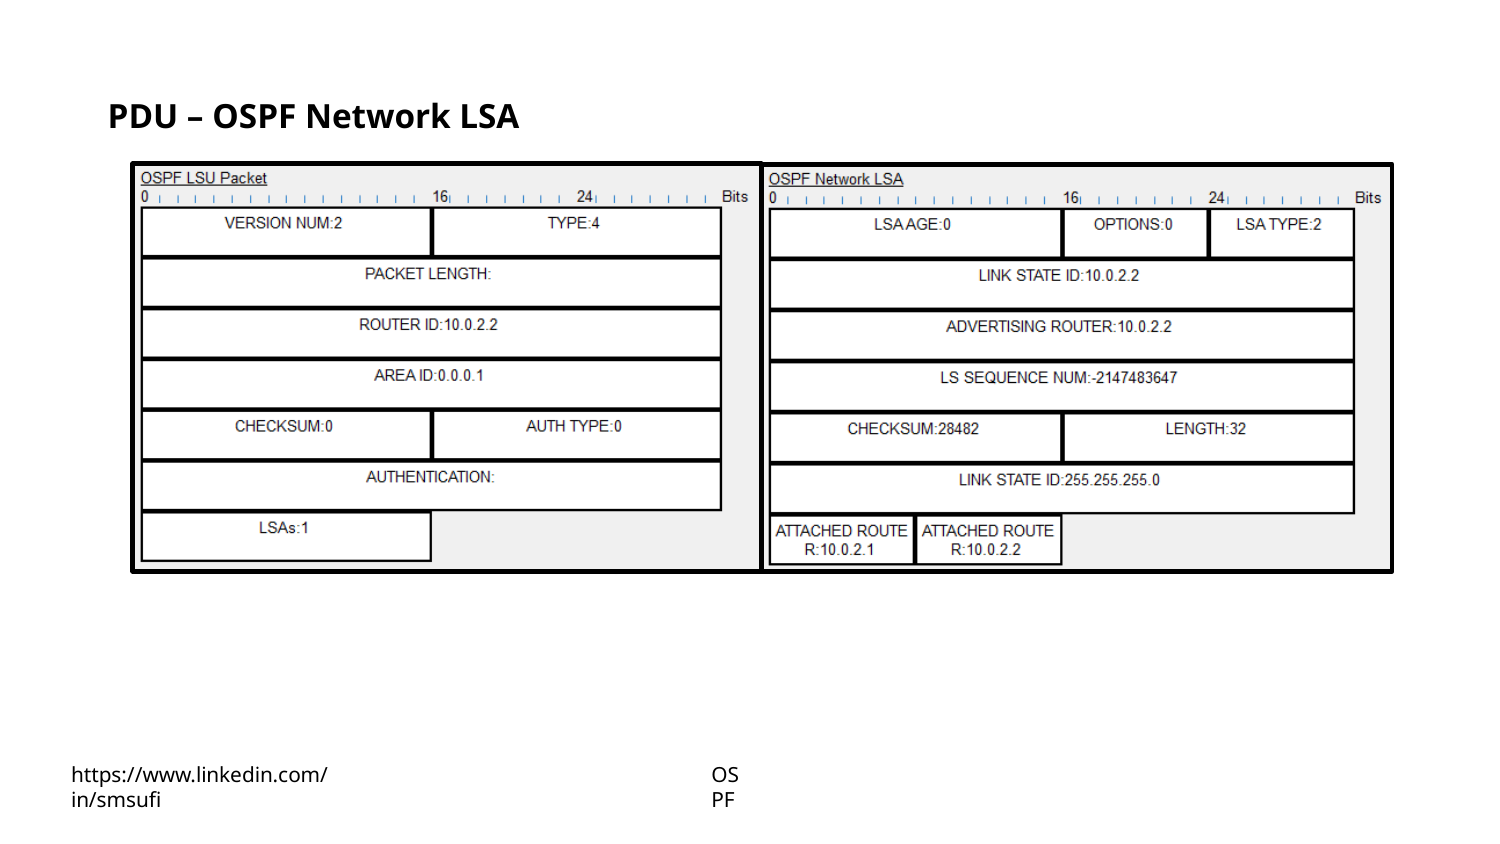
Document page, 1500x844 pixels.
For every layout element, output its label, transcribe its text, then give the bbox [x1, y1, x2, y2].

picture [763, 166, 1391, 570]
picture [134, 165, 760, 570]
text_box PDU – OSPF Network LSA [92, 88, 1360, 144]
